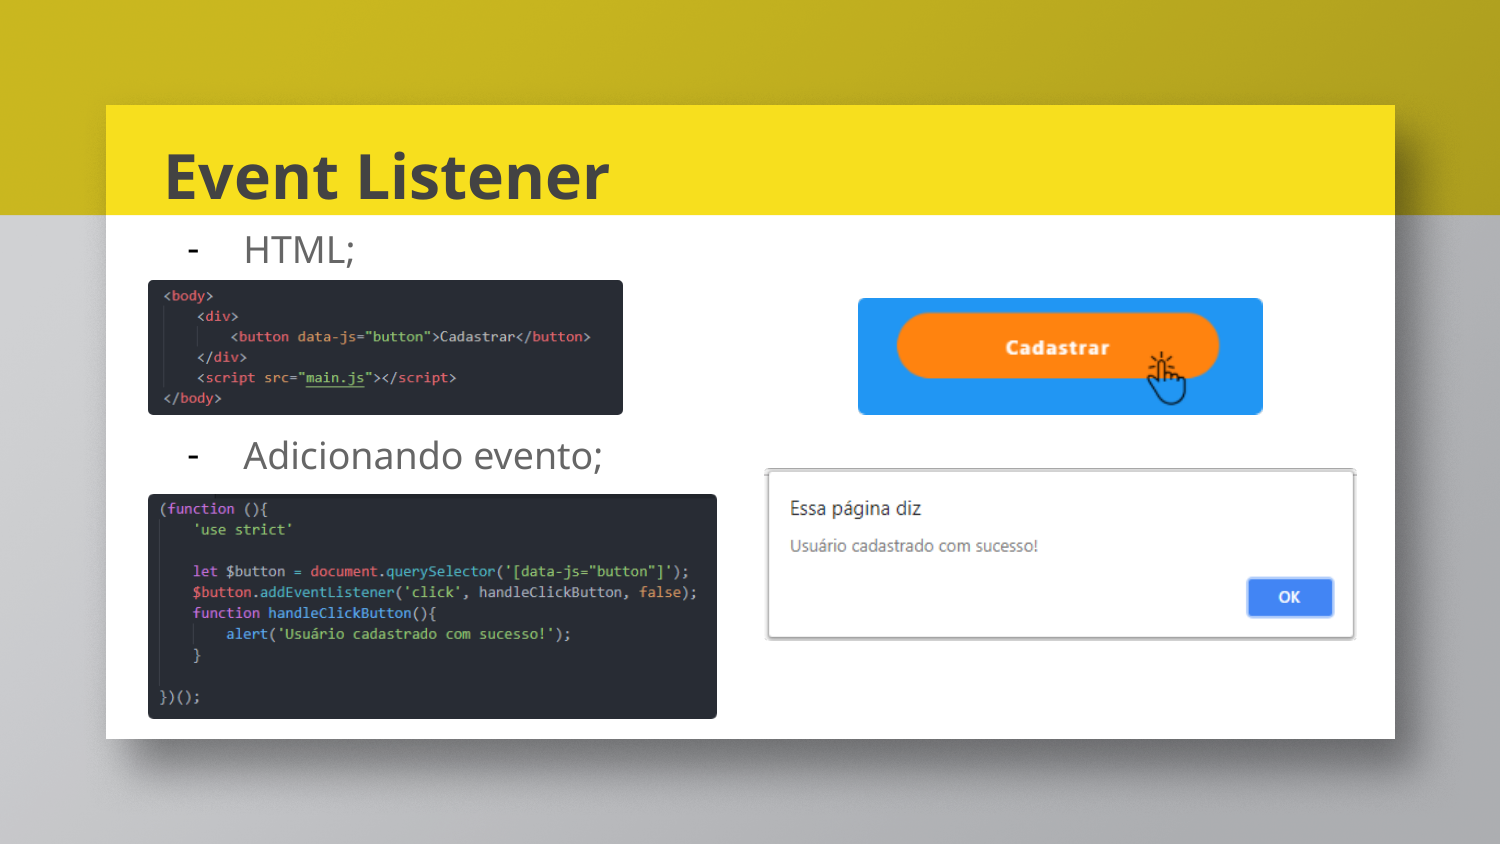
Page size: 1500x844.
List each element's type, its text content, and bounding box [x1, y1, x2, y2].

title Event Listener [148, 117, 1319, 228]
text_box Adicionando evento; [153, 425, 646, 484]
text_box HTML; [153, 217, 646, 281]
picture [0, 0, 1500, 844]
